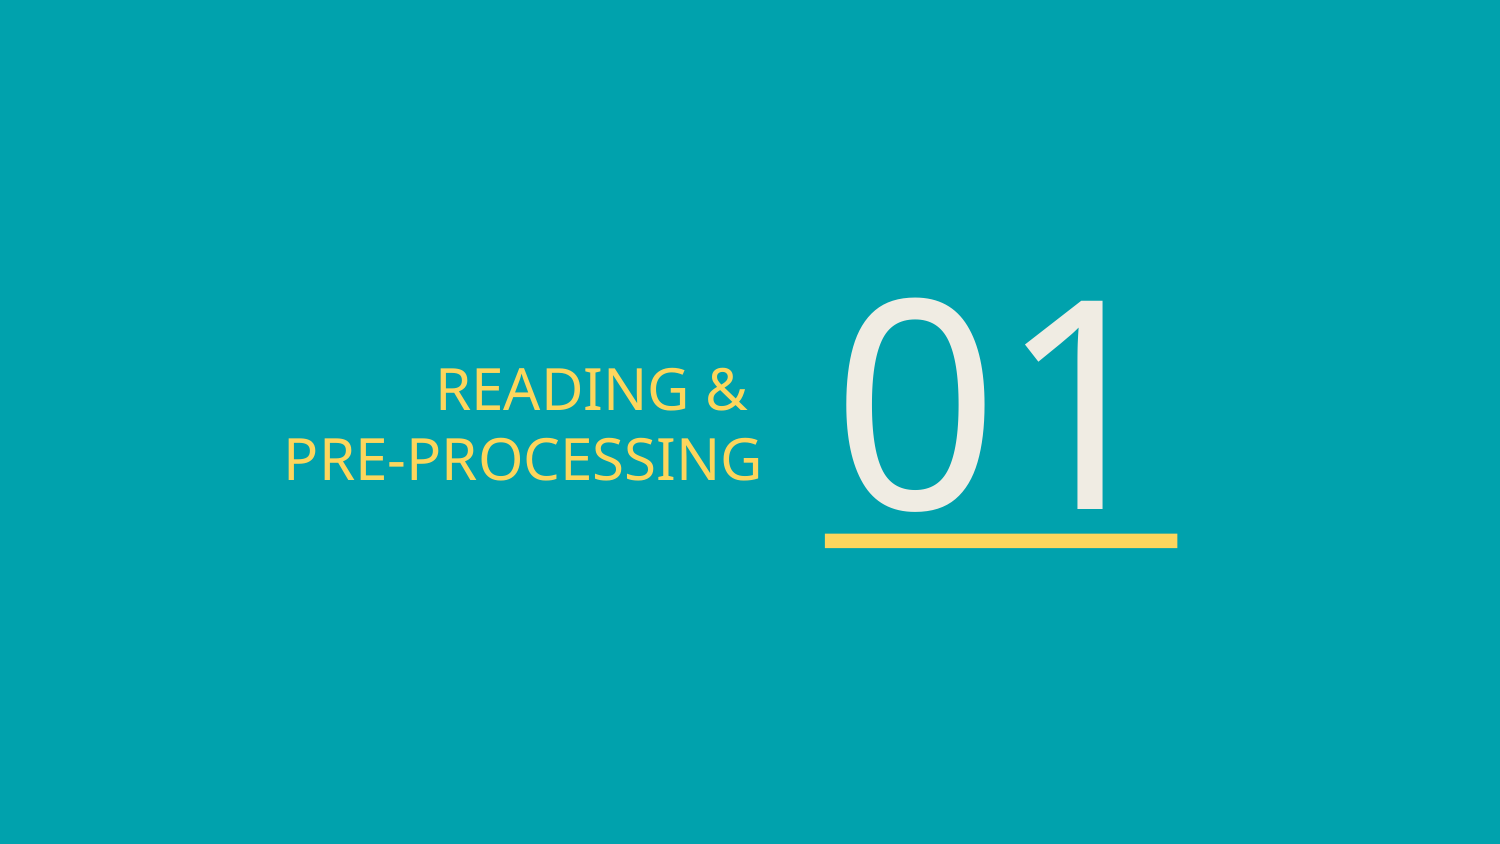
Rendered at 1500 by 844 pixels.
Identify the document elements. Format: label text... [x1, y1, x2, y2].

text_box [824, 533, 1178, 549]
title 01 [788, 260, 1211, 583]
title READING & PRE-PROCESSING [193, 352, 779, 491]
